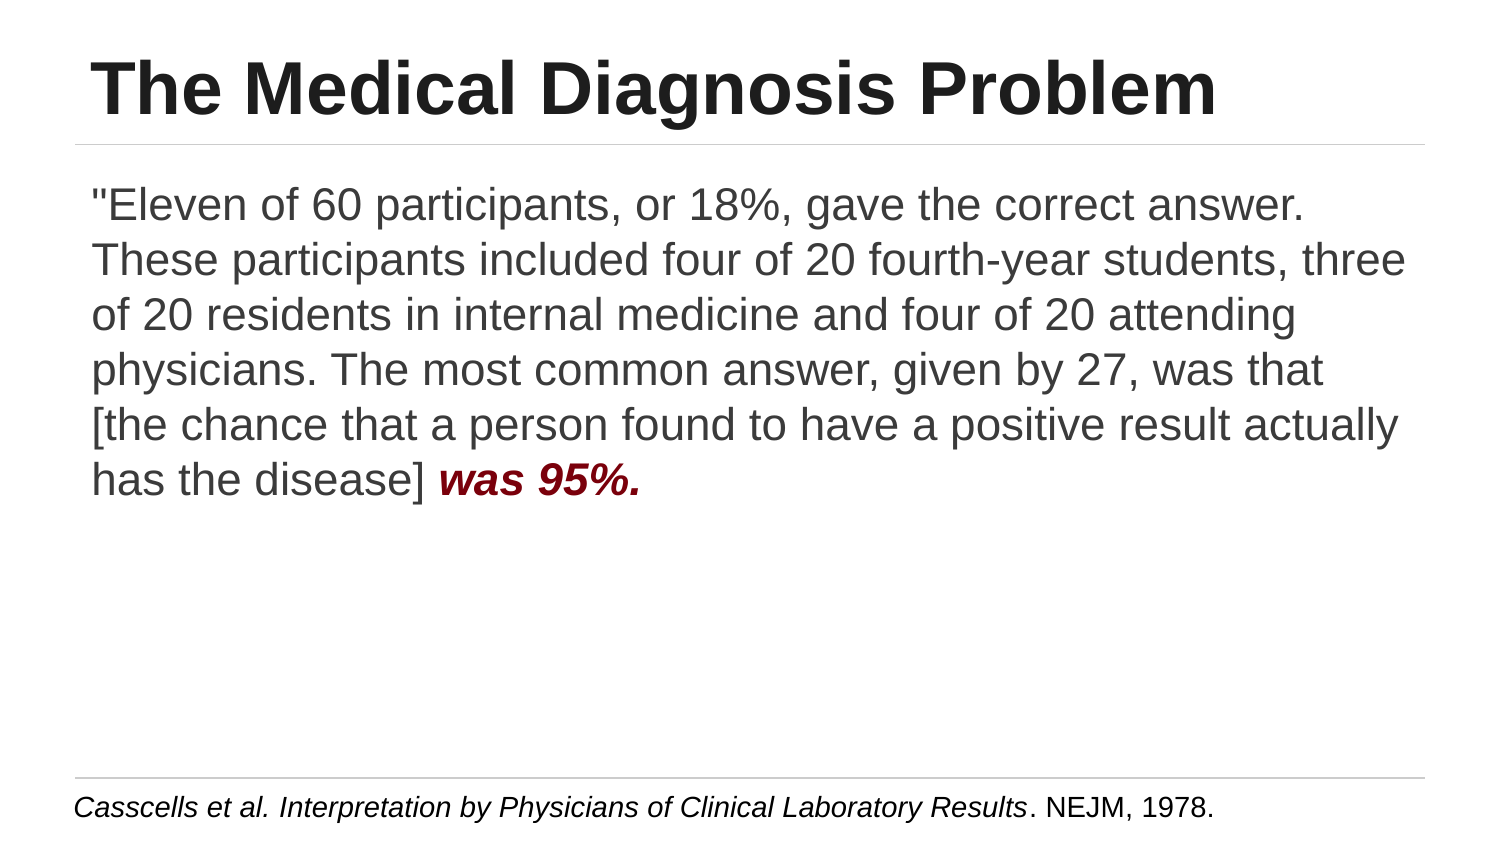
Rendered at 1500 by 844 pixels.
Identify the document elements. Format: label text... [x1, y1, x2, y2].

title The Medical Diagnosis Problem [75, 33, 1395, 145]
list "Eleven of 60 participants, or 18%, gave the correct answer. These participants included four of 20 fourth-year students, three of 20 residents in internal medicine and four of 20 attending physicians. The most common answer, given by 27, was that [the chance that a person found to have a positive result actually has the disease] was 95%. [75, 159, 1425, 754]
text_box Casscells et al. Interpretation by Physicians of Clinical Laboratory Results. NEJM, 1978. [58, 780, 1262, 831]
